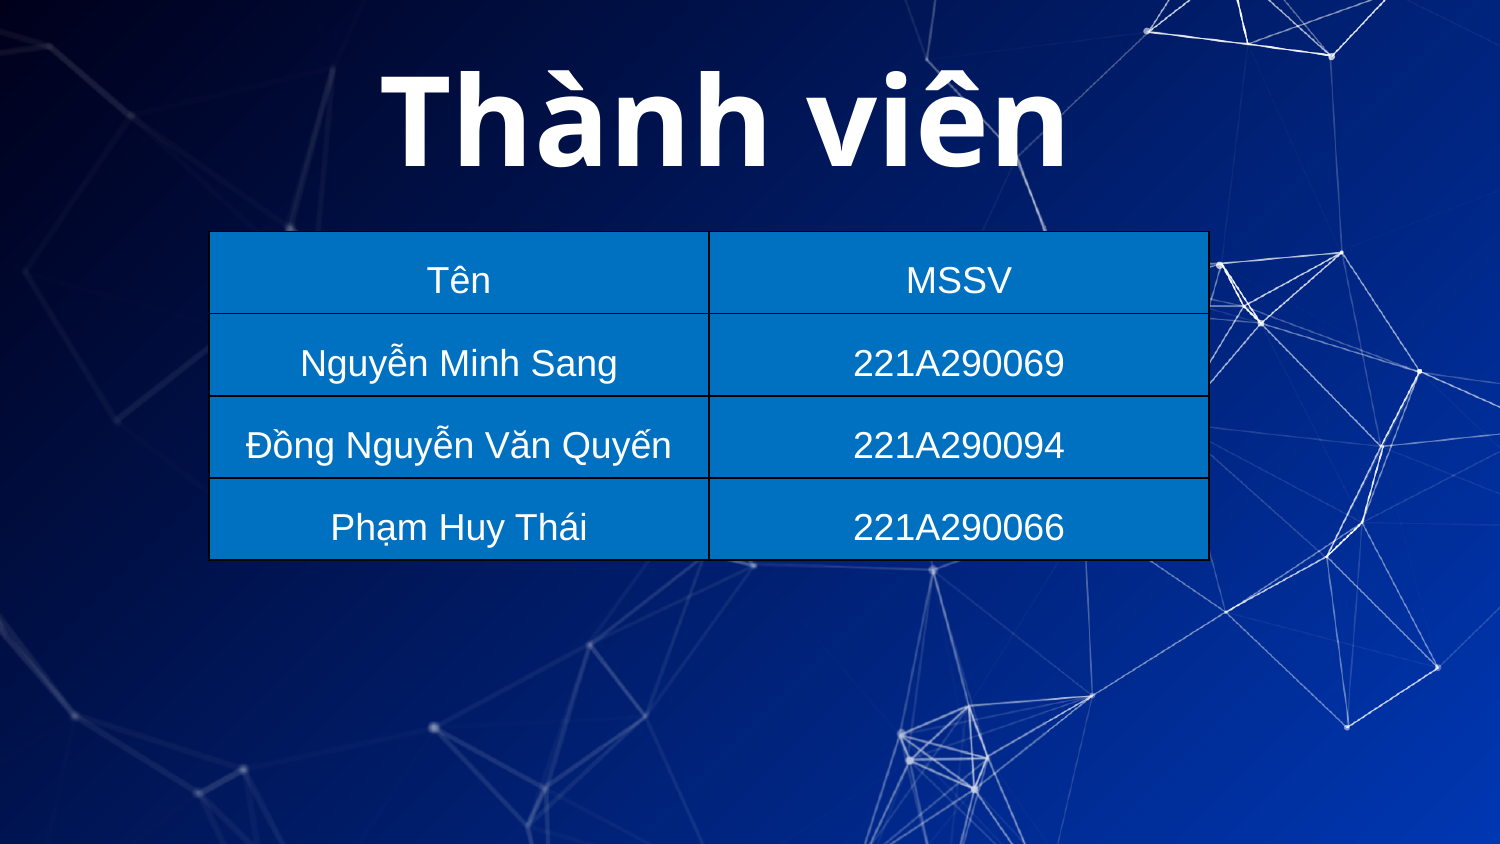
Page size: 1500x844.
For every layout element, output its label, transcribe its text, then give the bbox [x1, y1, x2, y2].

table_cell Nguyễn Minh Sang [210, 314, 708, 395]
title Thành viên [379, 41, 1331, 232]
table_cell 221A290066 [710, 479, 1208, 559]
table_cell Phạm Huy Thái [210, 479, 708, 559]
table_header Tên [210, 232, 708, 313]
picture [0, 0, 1500, 844]
table_cell Đồng Nguyễn Văn Quyến [210, 397, 708, 477]
table_cell 221A290094 [710, 397, 1208, 477]
table_header MSSV [710, 232, 1208, 313]
table_cell 221A290069 [710, 314, 1208, 395]
